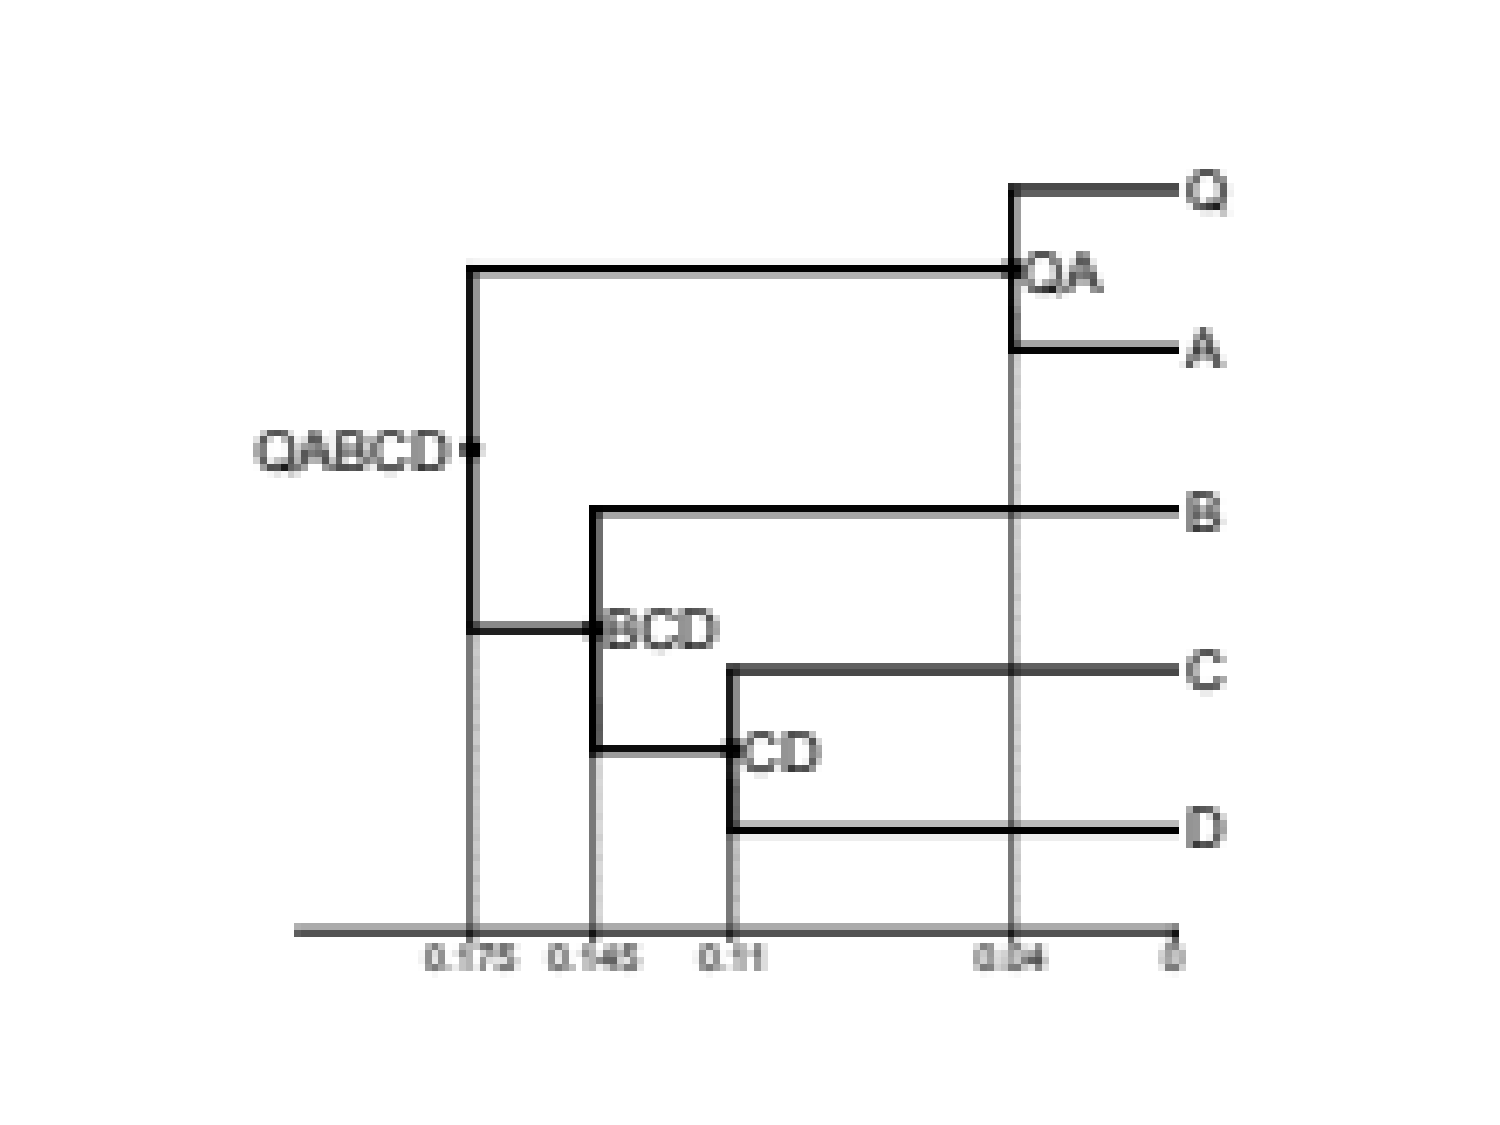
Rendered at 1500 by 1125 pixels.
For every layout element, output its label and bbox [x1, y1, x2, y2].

picture [238, 134, 1262, 991]
